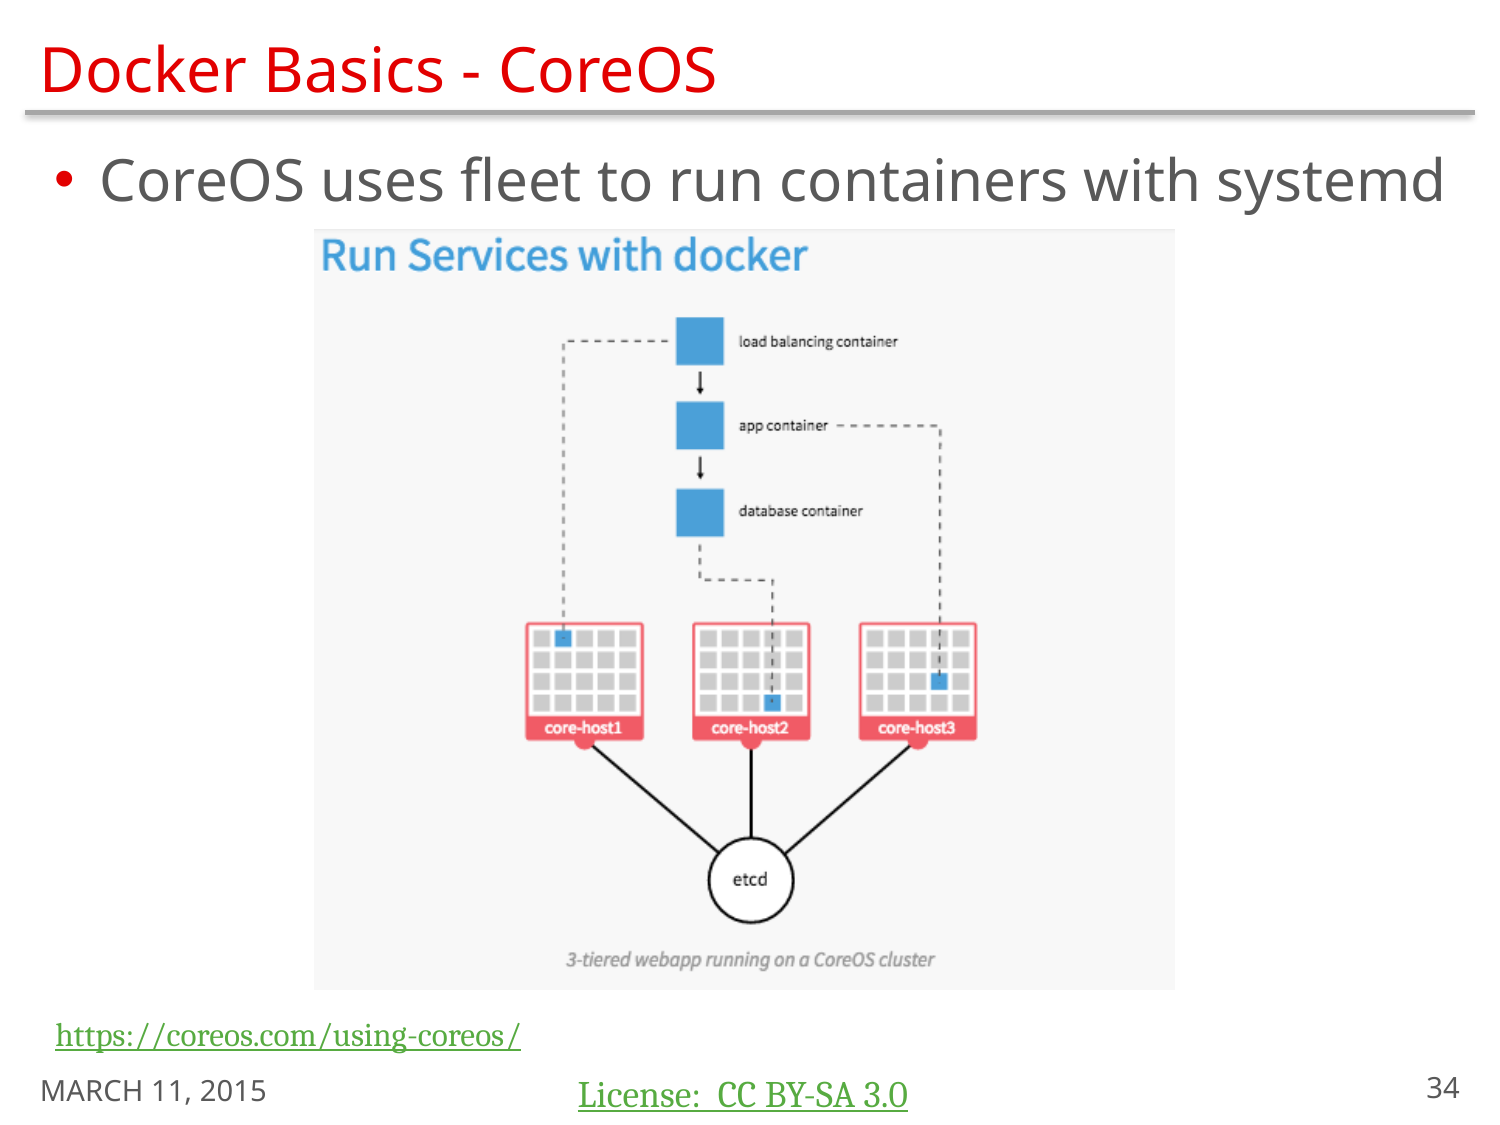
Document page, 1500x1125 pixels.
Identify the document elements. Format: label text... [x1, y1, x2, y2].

picture [314, 229, 1176, 990]
text_box https://coreos.com/using-coreos/ [40, 1005, 537, 1061]
title Docker Basics - CoreOS [24, 22, 1475, 113]
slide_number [24, 1065, 441, 1114]
slide_number 33 [1301, 1065, 1475, 1114]
list CoreOS uses fleet to run containers with systemd [24, 136, 1475, 1055]
